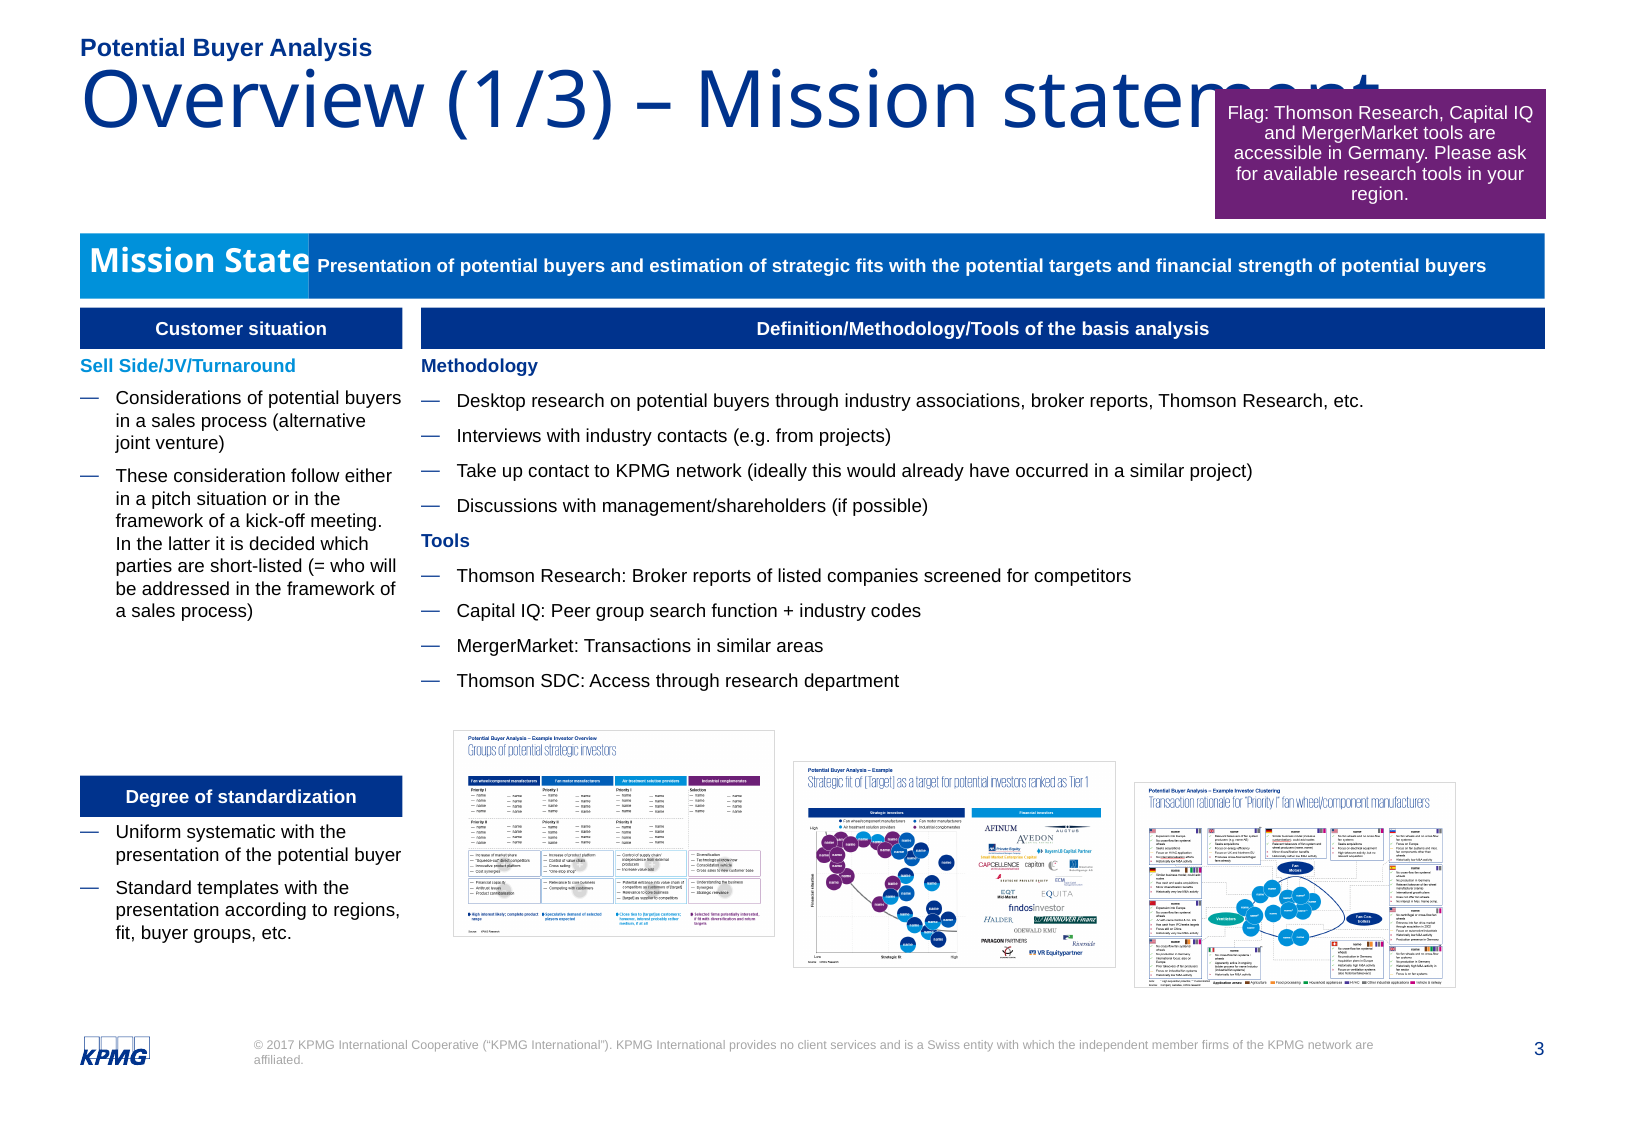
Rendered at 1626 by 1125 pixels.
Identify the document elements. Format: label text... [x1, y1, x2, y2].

picture [1134, 782, 1456, 988]
text_box Flag: Thomson Research, Capital IQ and MergerMarket tools are accessible in Germany. Please ask for available research tools in your region. [1215, 89, 1545, 218]
list Potential Buyer Analysis [80, 33, 1490, 62]
picture [453, 730, 775, 937]
text_box Customer situation [79, 307, 403, 350]
list Sell Side/JV/Turnaround Considerations of potential buyers in a sales process (alternative joint venture) These consideration follow either in a pitch situation or in the framework of a kick-off meeting. In the latter it is decided which parties are short-listed (= who will be addressed in the framework of a sales process) [80, 353, 403, 696]
text_box Definition/Methodology/Tools of the basis analysis [420, 307, 1546, 350]
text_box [80, 233, 1545, 299]
list Methodology Desktop research on potential buyers through industry associations, broker reports, Thomson Research, etc. Interviews with industry contacts (e.g. from projects) Take up contact to KPMG network (ideally this would already have occurred in a similar project) Discussions with management/shareholders (if possible) Tools Thomson Research: Broker reports of listed companies screened for competitors Capital IQ: Peer group search function + industry codes MergerMarket: Transactions in similar areas Thomson SDC: Access through research department [421, 353, 1545, 988]
picture [793, 761, 1116, 968]
title Overview (1/3) – Mission statement [80, 74, 1545, 193]
text_box Degree of standardization [79, 775, 403, 818]
list Uniform systematic with the presentation of the potential buyer Standard templates with the presentation according to regions, fit, buyer groups, etc. [80, 820, 403, 937]
